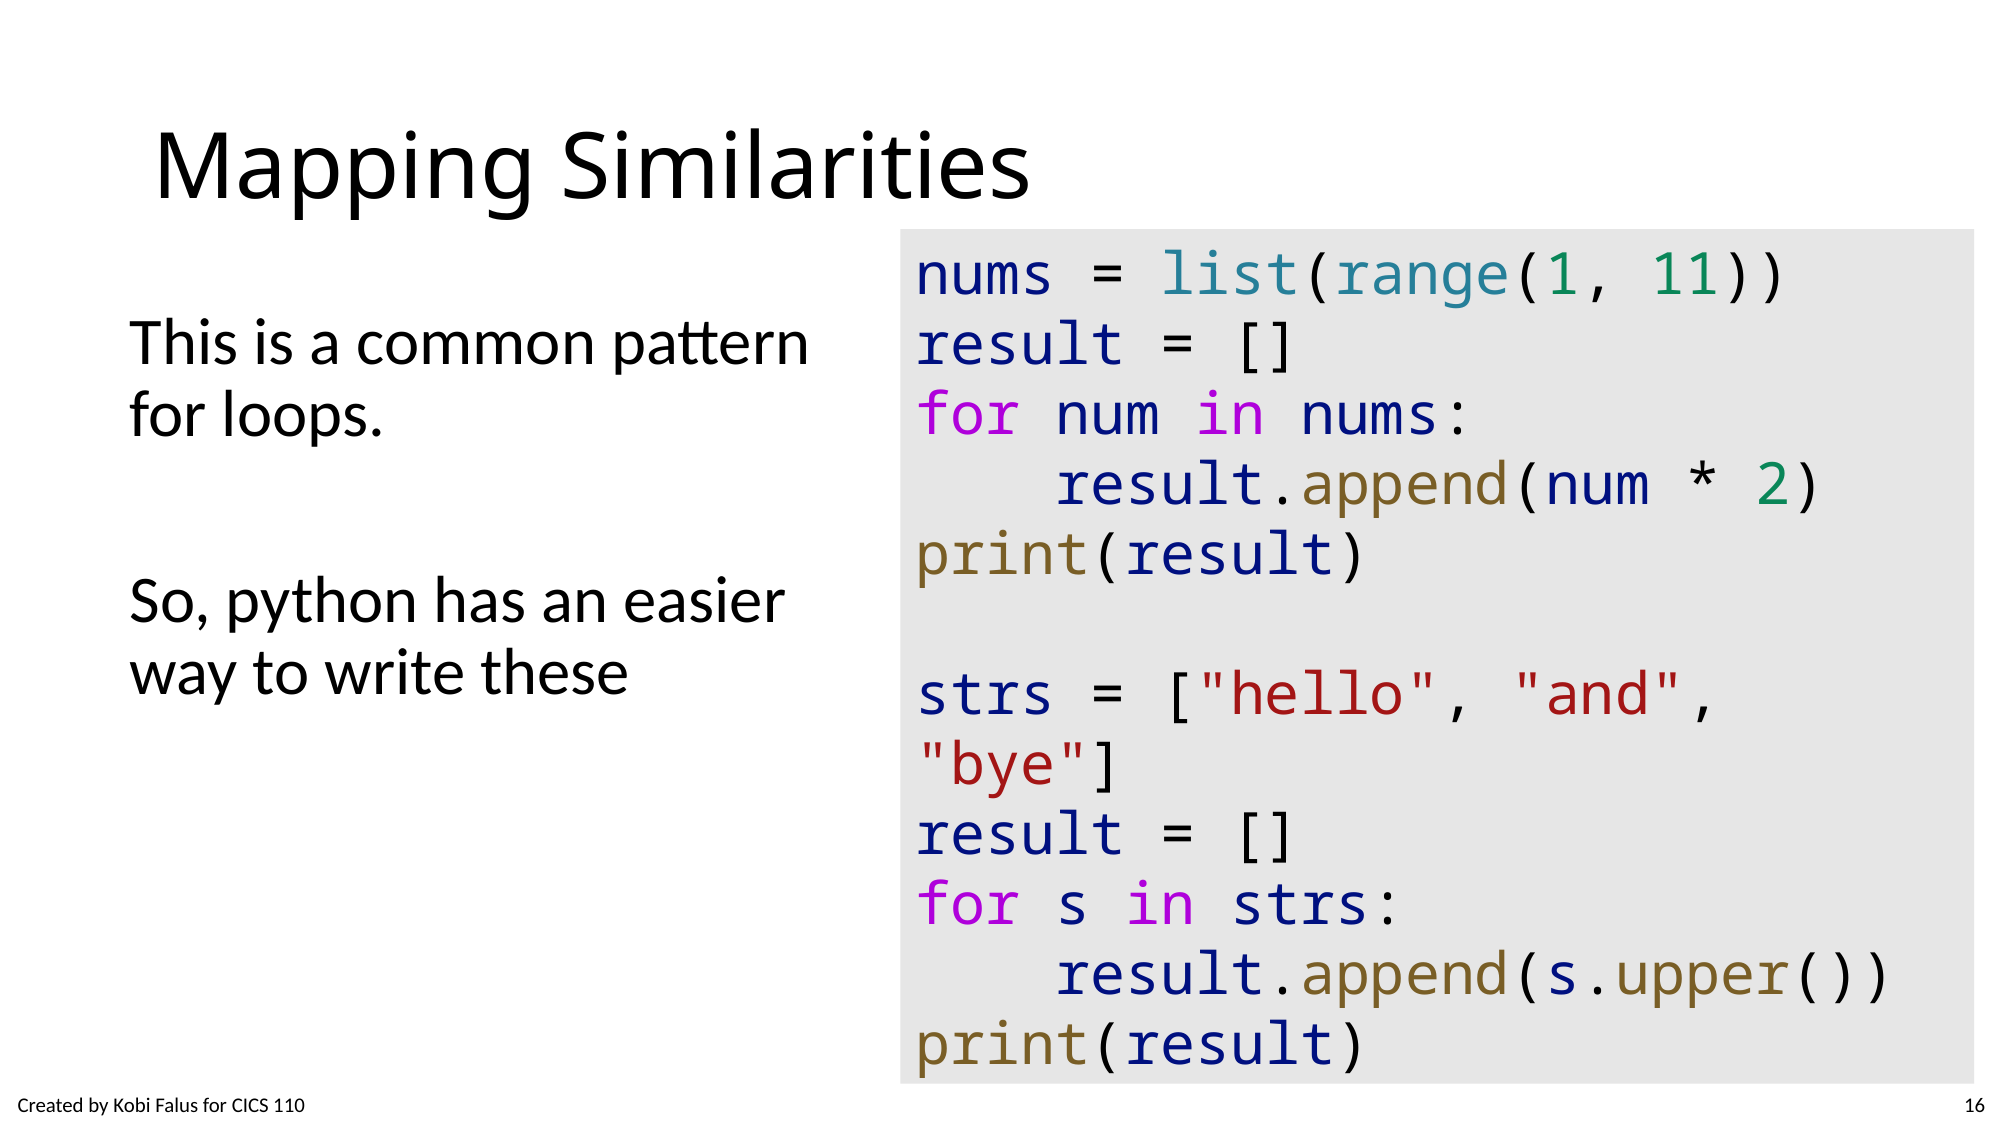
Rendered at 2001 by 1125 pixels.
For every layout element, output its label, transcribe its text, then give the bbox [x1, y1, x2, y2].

title Mapping Similarities [137, 59, 1863, 278]
list This is a common pattern for loops. So, python has an easier way to write these [114, 299, 900, 1014]
text_box nums = list(range(1, 11)) result = [] for num in nums: result.append(num * 2) print(result) strs = ["hello", "and", "bye"] result = [] for s in strs: result.append(s.upper()) print(result) [900, 229, 1975, 1084]
